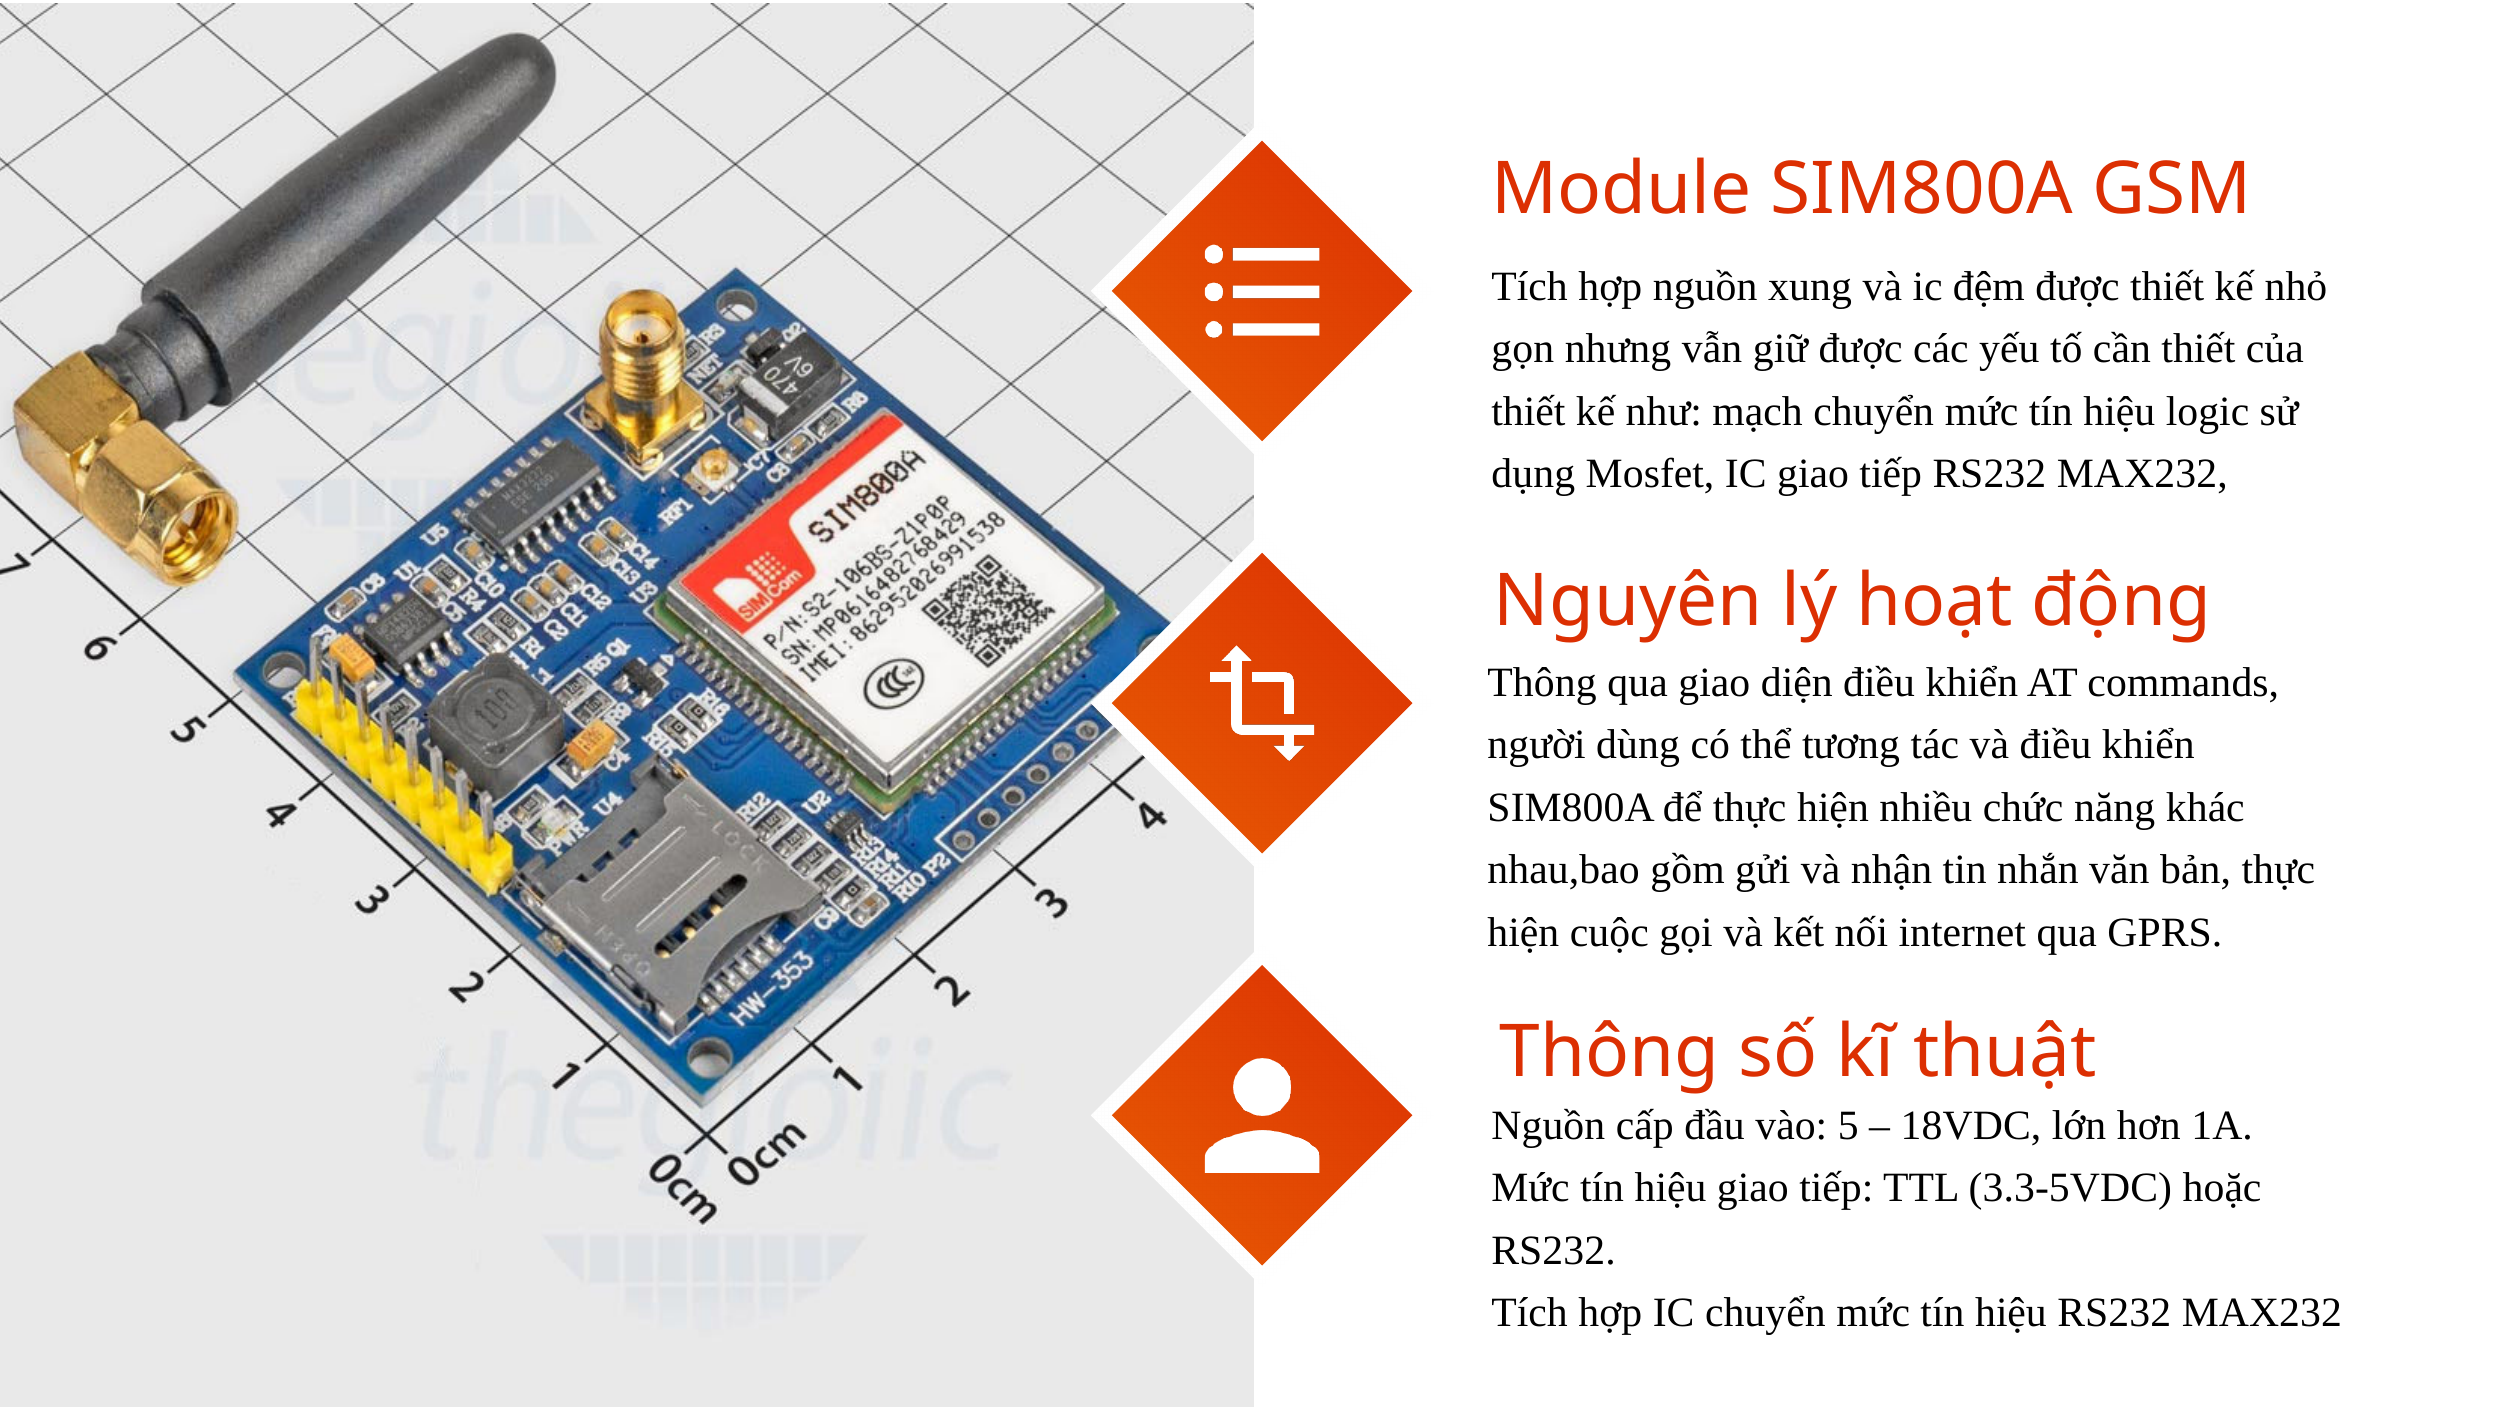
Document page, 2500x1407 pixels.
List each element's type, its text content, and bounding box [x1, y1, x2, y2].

text_box [1257, 140, 1413, 442]
text_box [1257, 244, 1320, 338]
text_box Thông qua giao diện điều khiển AT commands, người dùng có thể tương tác và điều khiển SIM800A để thực hiện nhiều chức năng khác nhau,bao gồm gửi và nhận tin nhắn văn bản, thực hiện cuộc gọi và kết nối internet qua GPRS. [1487, 642, 2356, 955]
text_box [1257, 119, 1434, 463]
text_box [1257, 965, 1413, 1266]
text_box Thông số kĩ thuật [1499, 1003, 2368, 1091]
text_box Module SIM800A GSM [1491, 140, 2360, 229]
text_box Tích hợp nguồn xung và ic đệm được thiết kế nhỏ gọn nhưng vẫn giữ được các yếu tố cần thiết của thiết kế như: mạch chuyển mức tín hiệu logic sử dụng Mosfet, IC giao tiếp RS232 MAX232, [1491, 245, 2360, 496]
picture [0, 2, 1254, 1407]
text_box [1257, 552, 1413, 854]
text_box [1257, 943, 1434, 1287]
text_box Nguồn cấp đầu vào: 5 – 18VDC, lớn hơn 1A. Mức tín hiệu giao tiếp: TTL (3.3-5VDC) hoặc RS232. Tích hợp IC chuyển mức tín hiệu RS232 MAX232 [1491, 1085, 2360, 1336]
text_box Nguyên lý hoạt động [1474, 552, 2343, 641]
text_box [1257, 645, 1315, 761]
text_box [1257, 1058, 1320, 1173]
text_box [1257, 531, 1434, 875]
